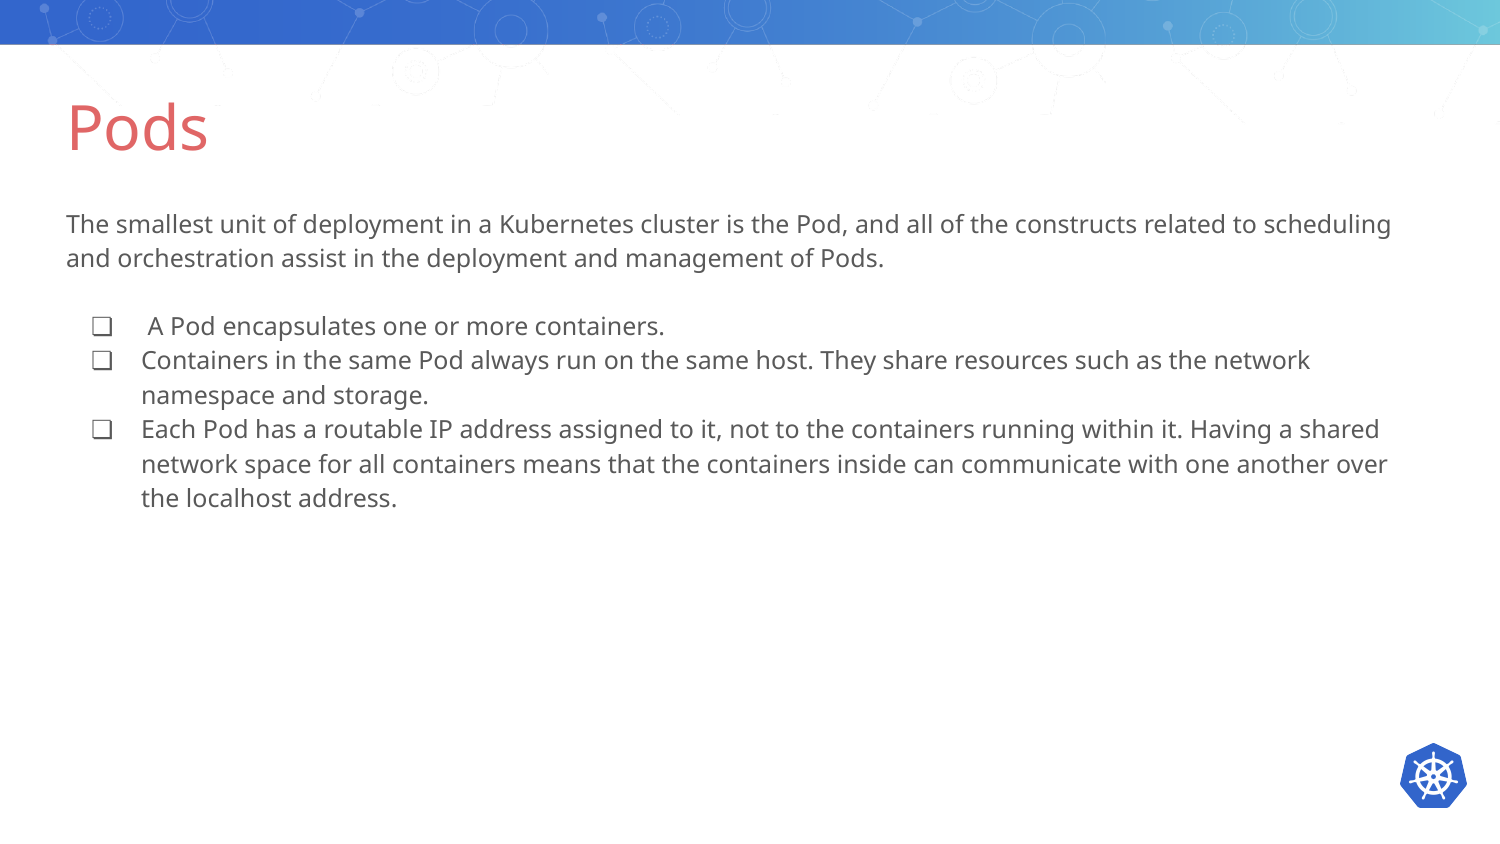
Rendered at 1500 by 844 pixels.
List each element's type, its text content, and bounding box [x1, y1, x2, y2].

title Pods [51, 72, 1449, 167]
list The smallest unit of deployment in a Kubernetes cluster is the Pod, and all of the constructs related to scheduling and orchestration assist in the deployment and management of Pods. A Pod encapsulates one or more containers. Containers in the same Pod always run on the same host. They share resources such as the network namespace and storage. Each Pod has a routable IP address assigned to it, not to the containers running within it. Having a shared network space for all containers means that the containers inside can communicate with one another over the localhost address. [51, 189, 1449, 531]
picture [0, 0, 1500, 844]
